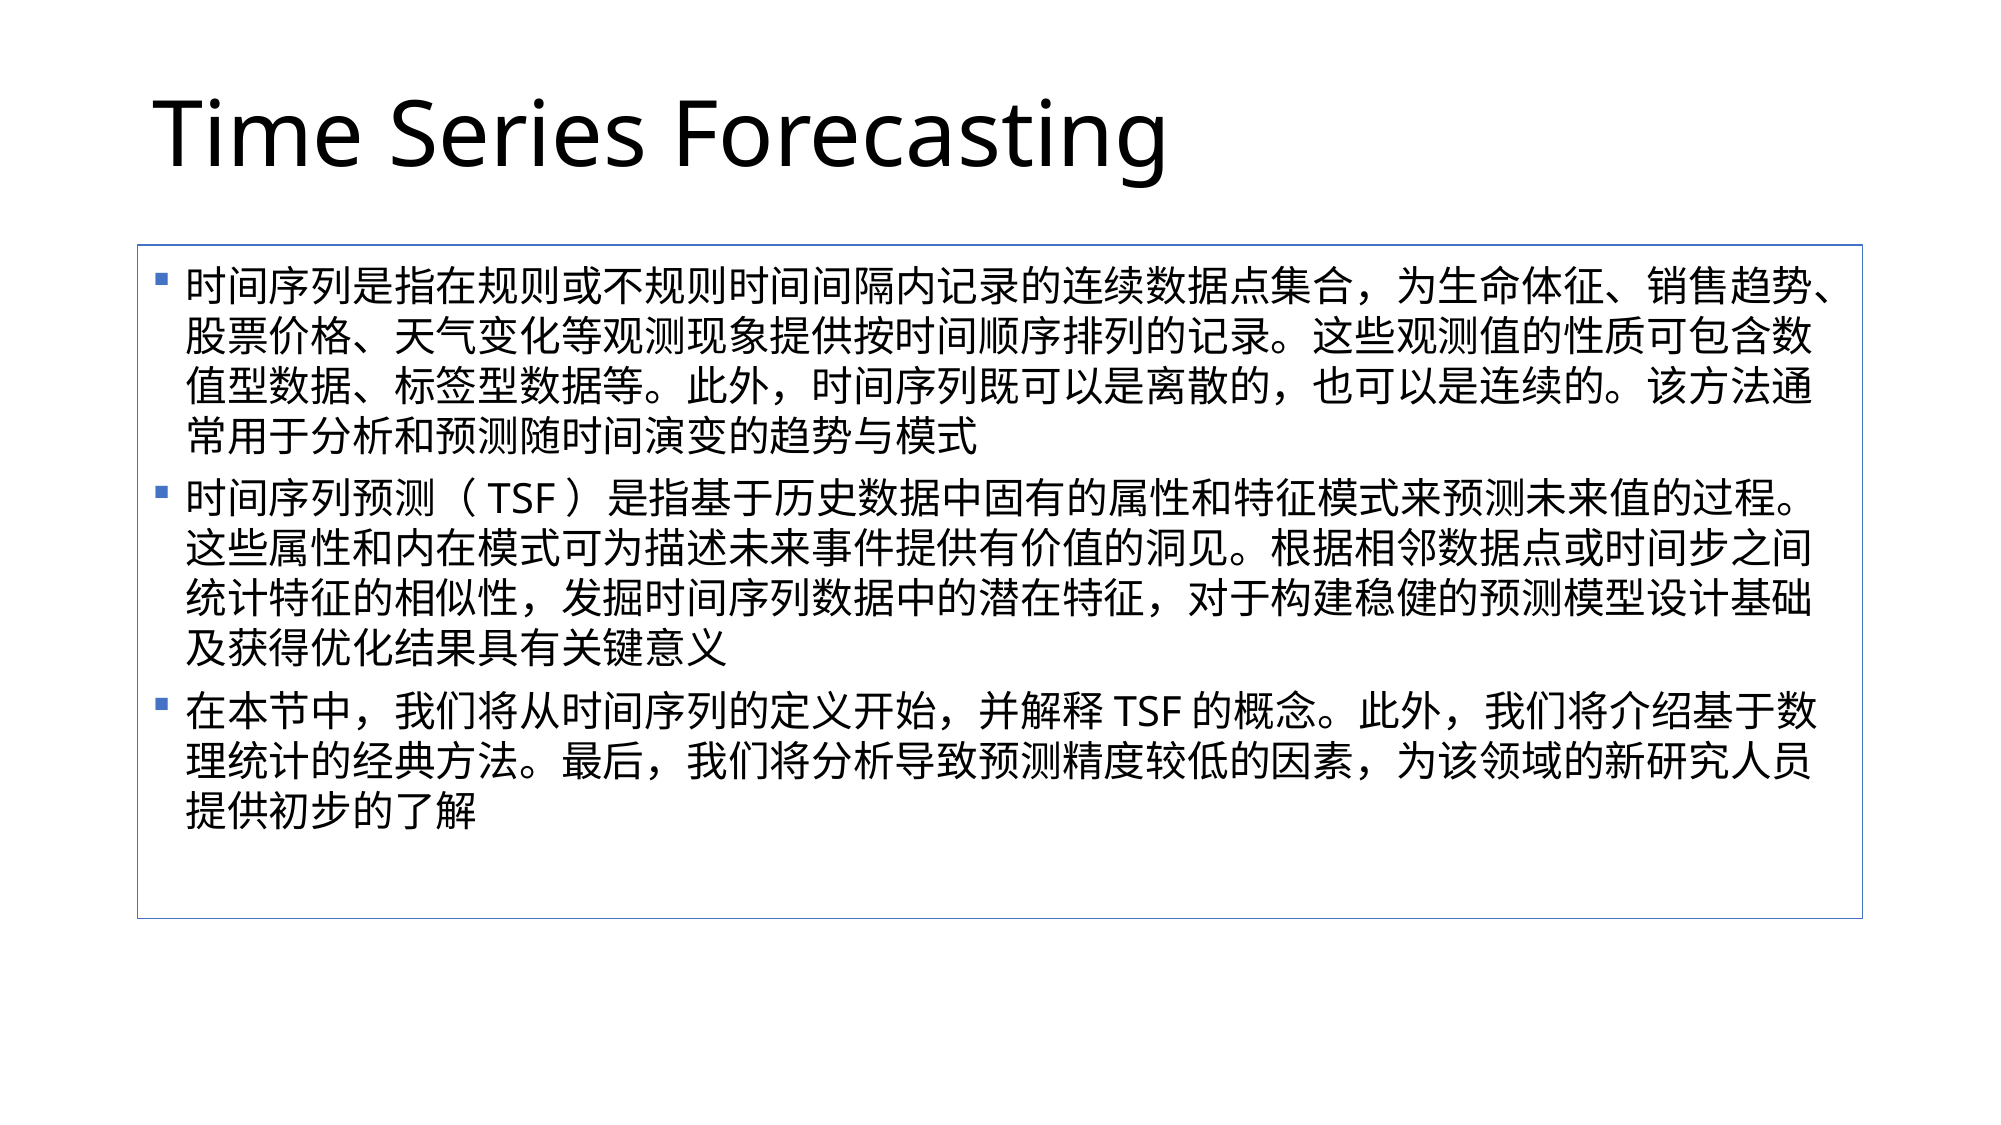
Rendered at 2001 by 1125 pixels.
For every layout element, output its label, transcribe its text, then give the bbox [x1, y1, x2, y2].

text_box 时间序列是指在规则或不规则时间间隔内记录的连续数据点集合，为生命体征、销售趋势、股票价格、天气变化等观测现象提供按时间顺序排列的记录。这些观测值的性质可包含数值型数据、标签型数据等。此外，时间序列既可以是离散的，也可以是连续的。该方法通常用于分析和预测随时间演变的趋势与模式 时间序列预测（TSF）是指基于历史数据中固有的属性和特征模式来预测未来值的过程。这些属性和内在模式可为描述未来事件提供有价值的洞见。根据相邻数据点或时间步之间统计特征的相似性，发掘时间序列数据中的潜在特征，对于构建稳健的预测模型设计基础及获得优化结果具有关键意义 在本节中，我们将从时间序列的定义开始，并解释TSF的概念。此外，我们将介绍基于数理统计的经典方法。最后，我们将分析导致预测精度较低的因素，为该领域的新研究人员提供初步的了解 [137, 244, 1863, 919]
title Time Series Forecasting [137, 28, 1863, 244]
